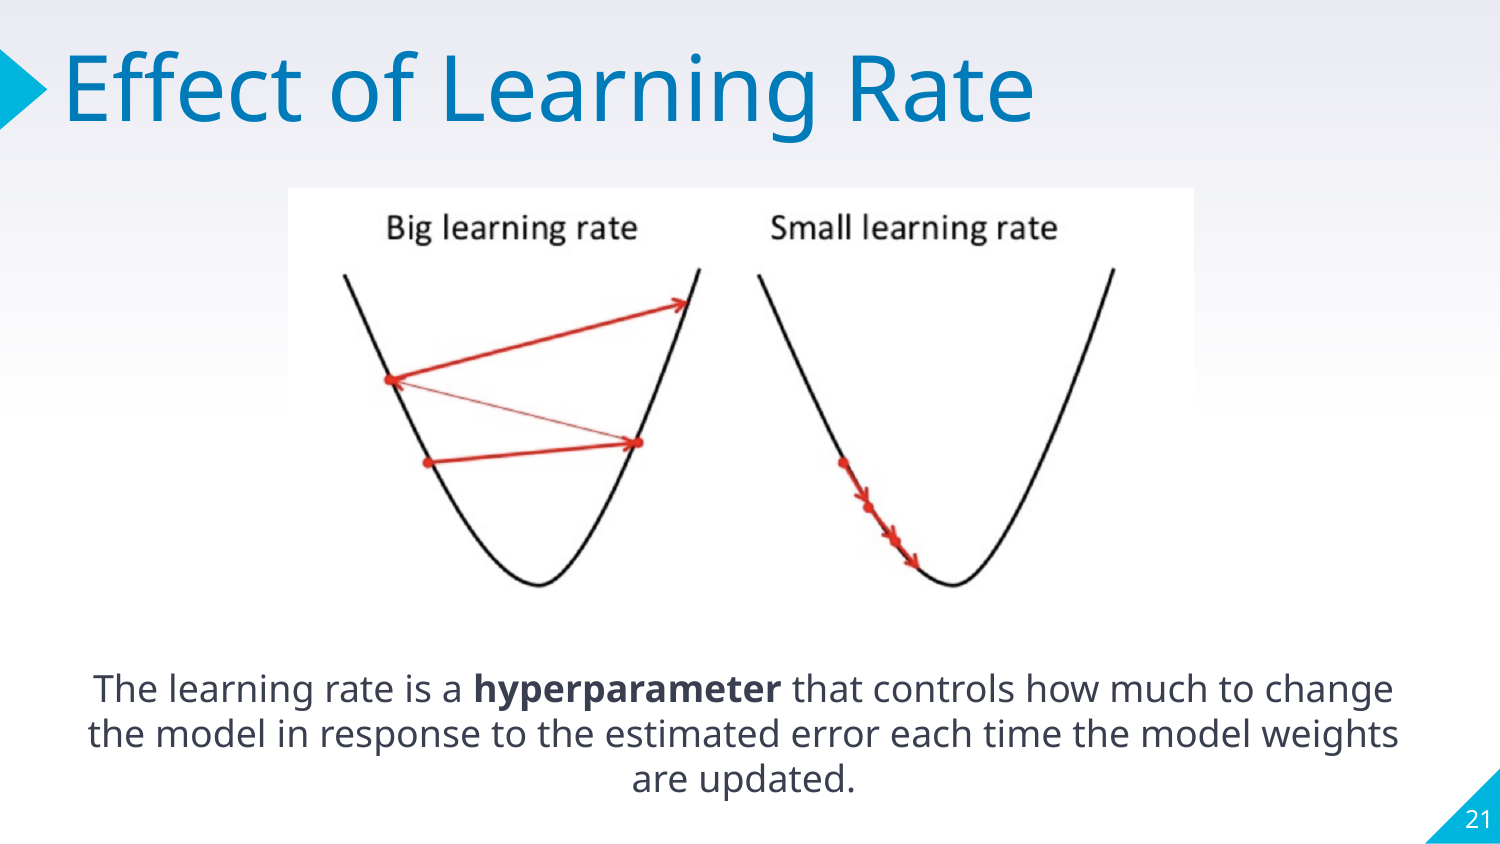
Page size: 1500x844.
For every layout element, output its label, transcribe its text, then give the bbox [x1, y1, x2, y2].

text_box Effect of Learning Rate [46, 36, 1109, 155]
picture [288, 187, 1194, 612]
text_box [0, 49, 46, 130]
slide_number ‹#› [1418, 760, 1494, 838]
text_box The learning rate is a hyperparameter that controls how much to change the model in response to the estimated error each time the model weights are updated. [60, 650, 1428, 816]
